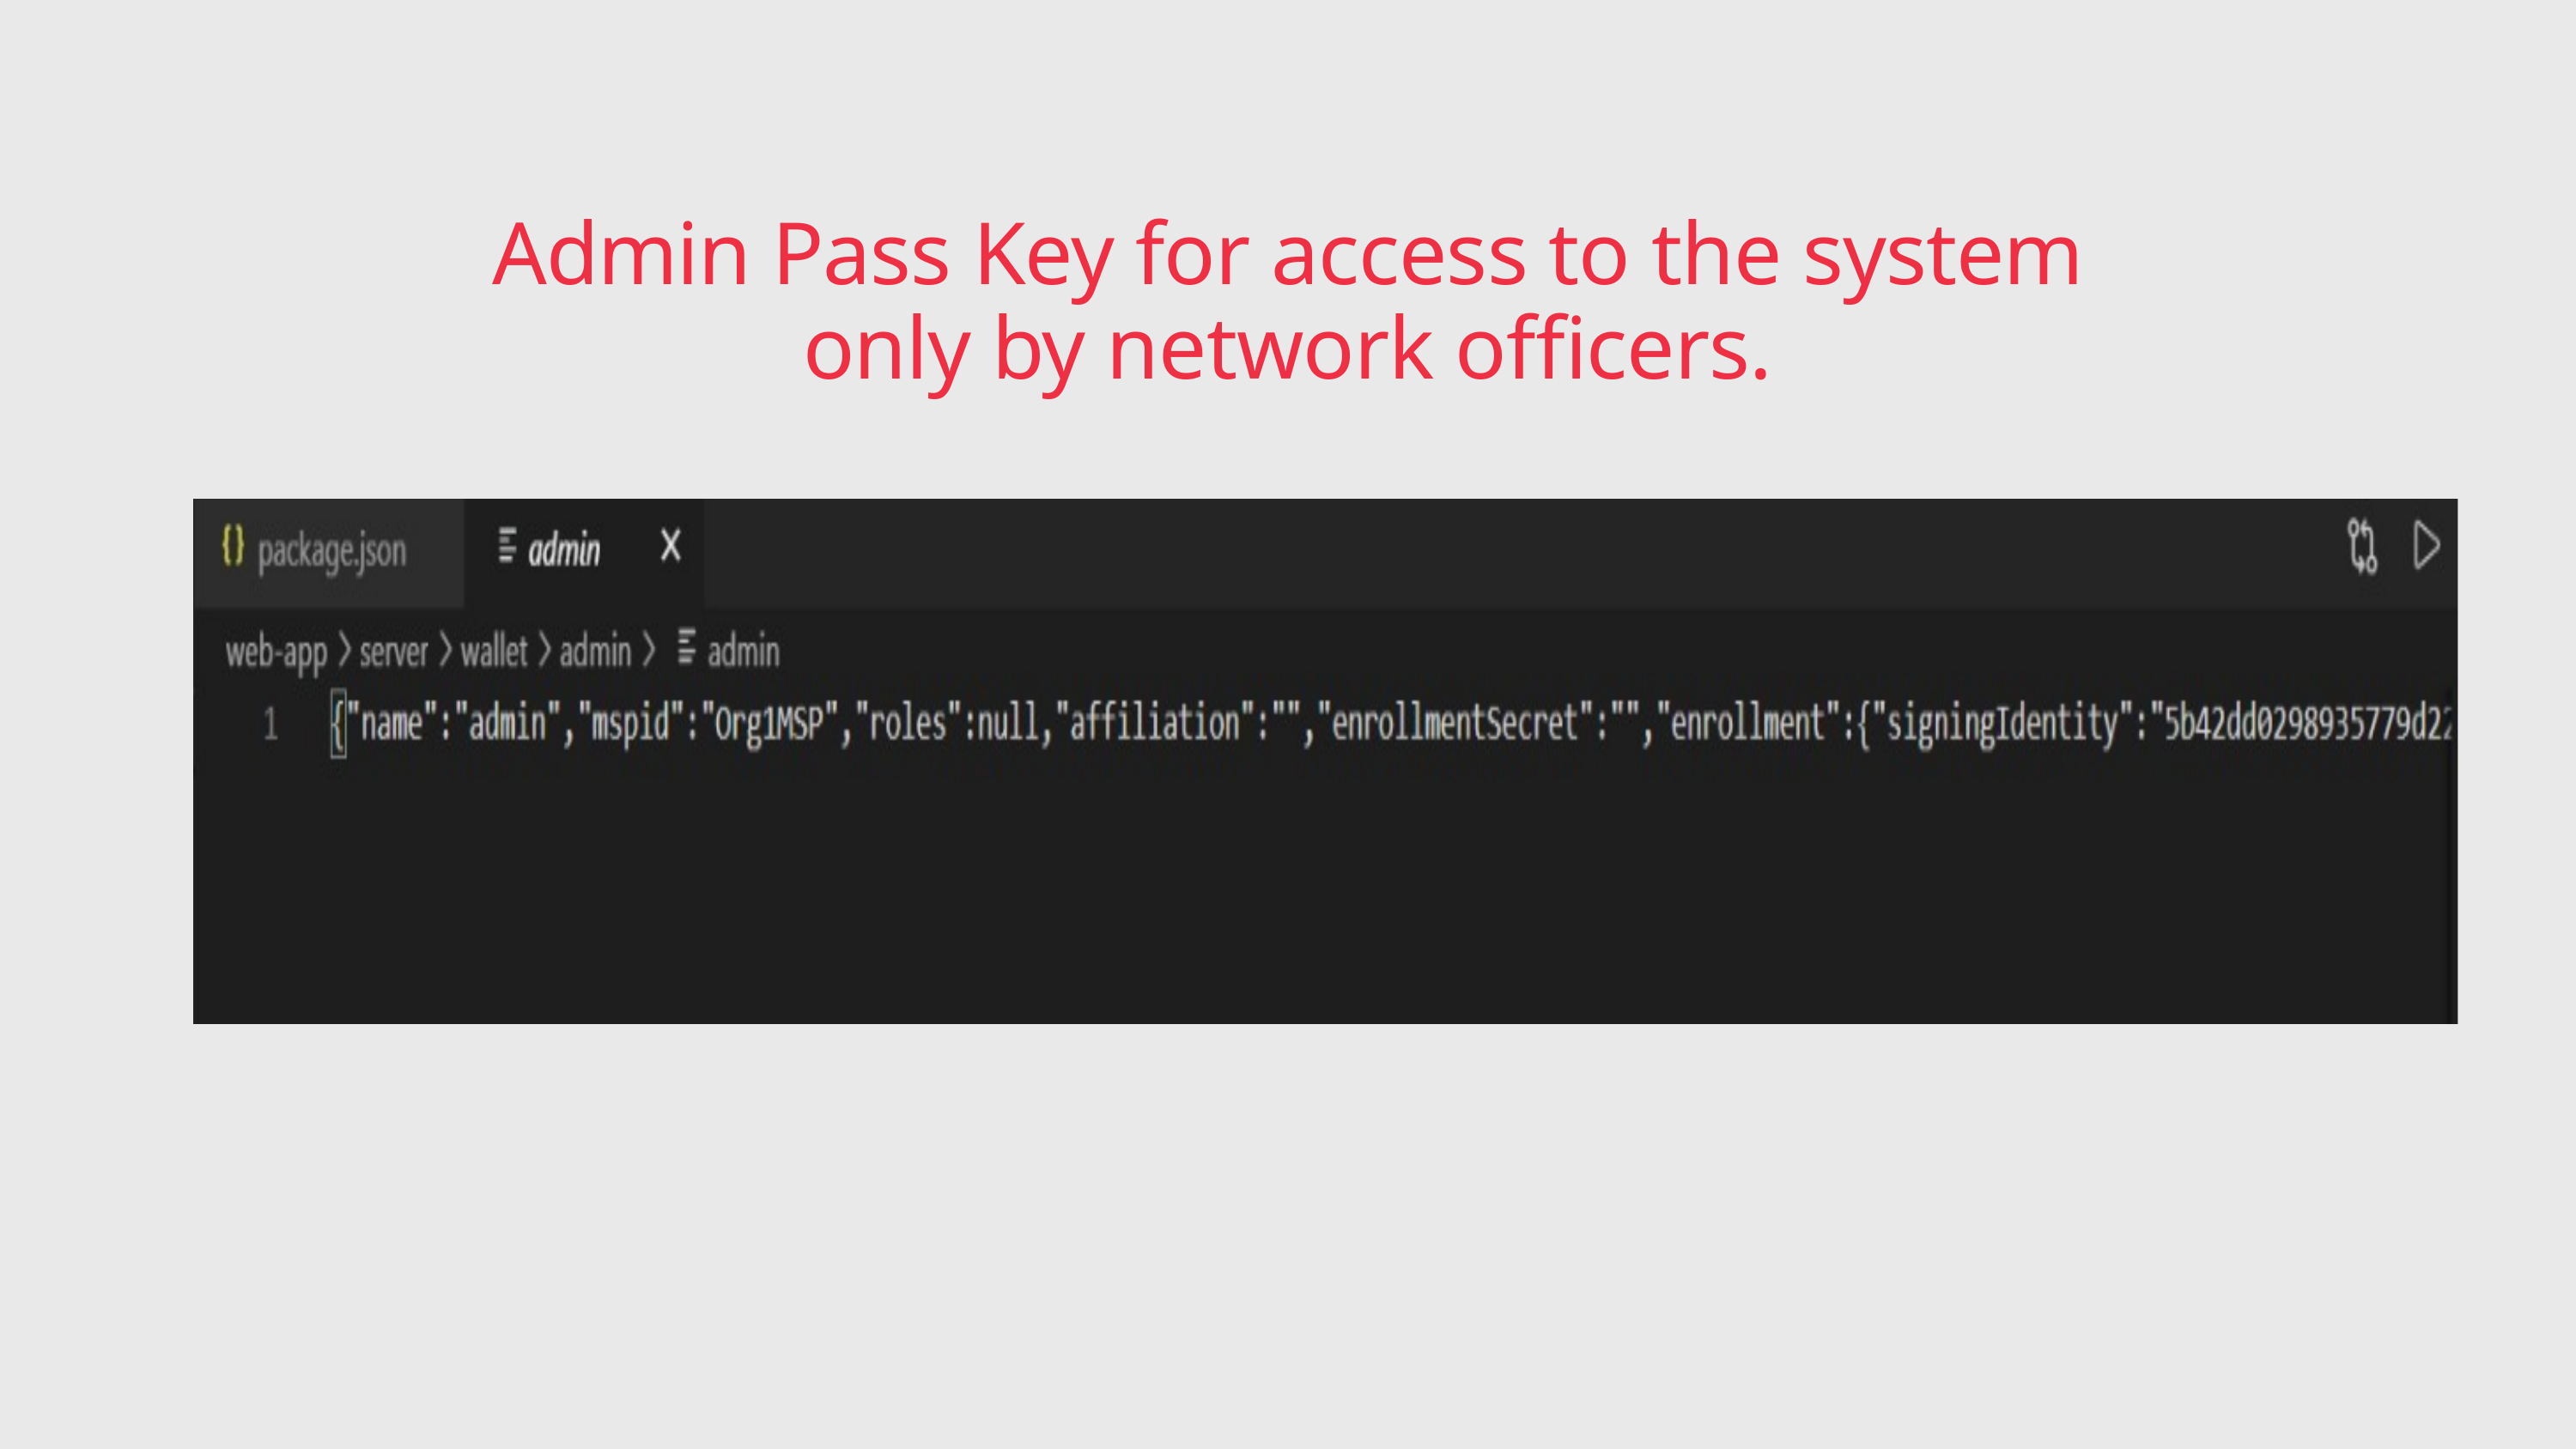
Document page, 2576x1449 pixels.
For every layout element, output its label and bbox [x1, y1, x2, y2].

text_box [458, 207, 2118, 438]
picture [192, 499, 2458, 1025]
